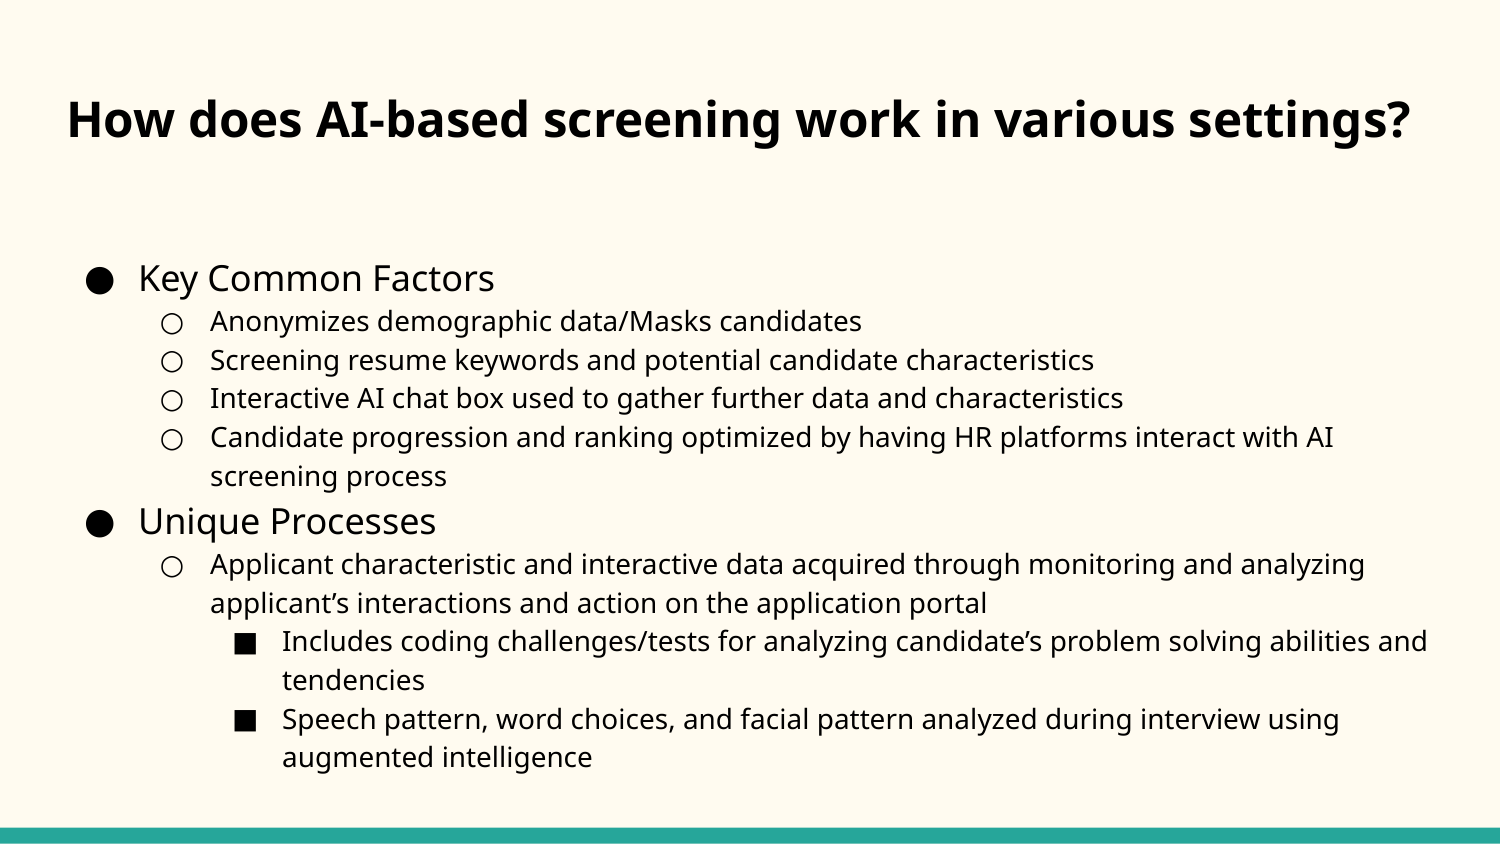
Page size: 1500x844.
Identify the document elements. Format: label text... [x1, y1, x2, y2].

list Key Common Factors Anonymizes demographic data/Masks candidates Screening resume keywords and potential candidate characteristics Interactive AI chat box used to gather further data and characteristics Candidate progression and ranking optimized by having HR platforms interact with AI screening process Unique Processes Applicant characteristic and interactive data acquired through monitoring and analyzing applicant’s interactions and action on the application portal Includes coding challenges/tests for analyzing candidate’s problem solving abilities and tendencies Speech pattern, word choices, and facial pattern analyzed during interview using augmented intelligence [51, 233, 1449, 792]
title How does AI-based screening work in various settings? [51, 72, 1449, 174]
